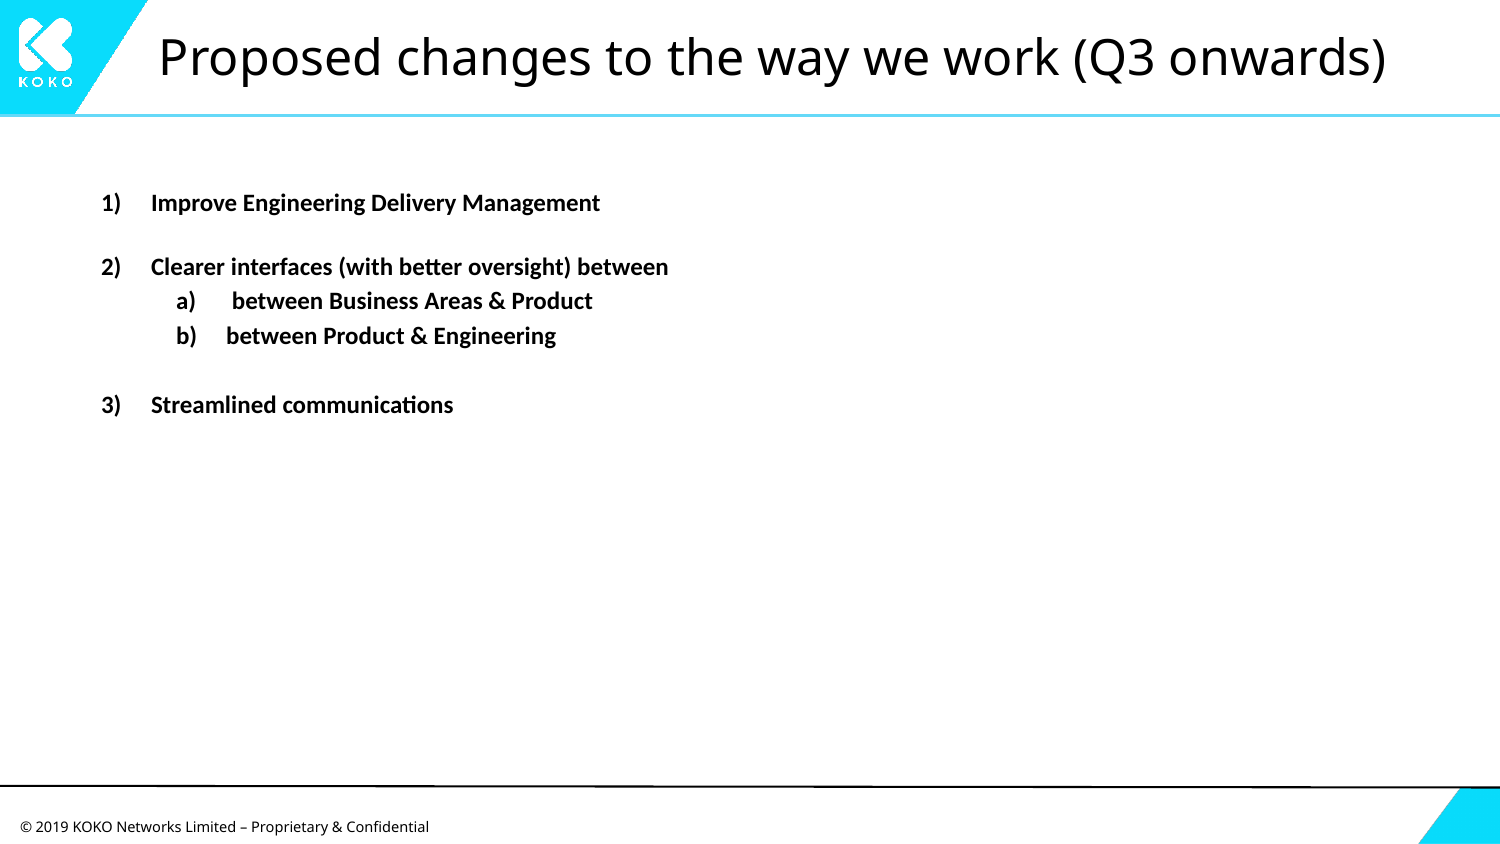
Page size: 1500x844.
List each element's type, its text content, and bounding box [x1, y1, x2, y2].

text_box Improve Engineering Delivery Management Clearer interfaces (with better oversight) between between Business Areas & Product between Product & Engineering Streamlined communications [61, 166, 1484, 758]
picture [1419, 789, 1500, 843]
title Proposed changes to the way we work (Q3 onwards) [147, 11, 1444, 108]
picture [0, 0, 148, 114]
